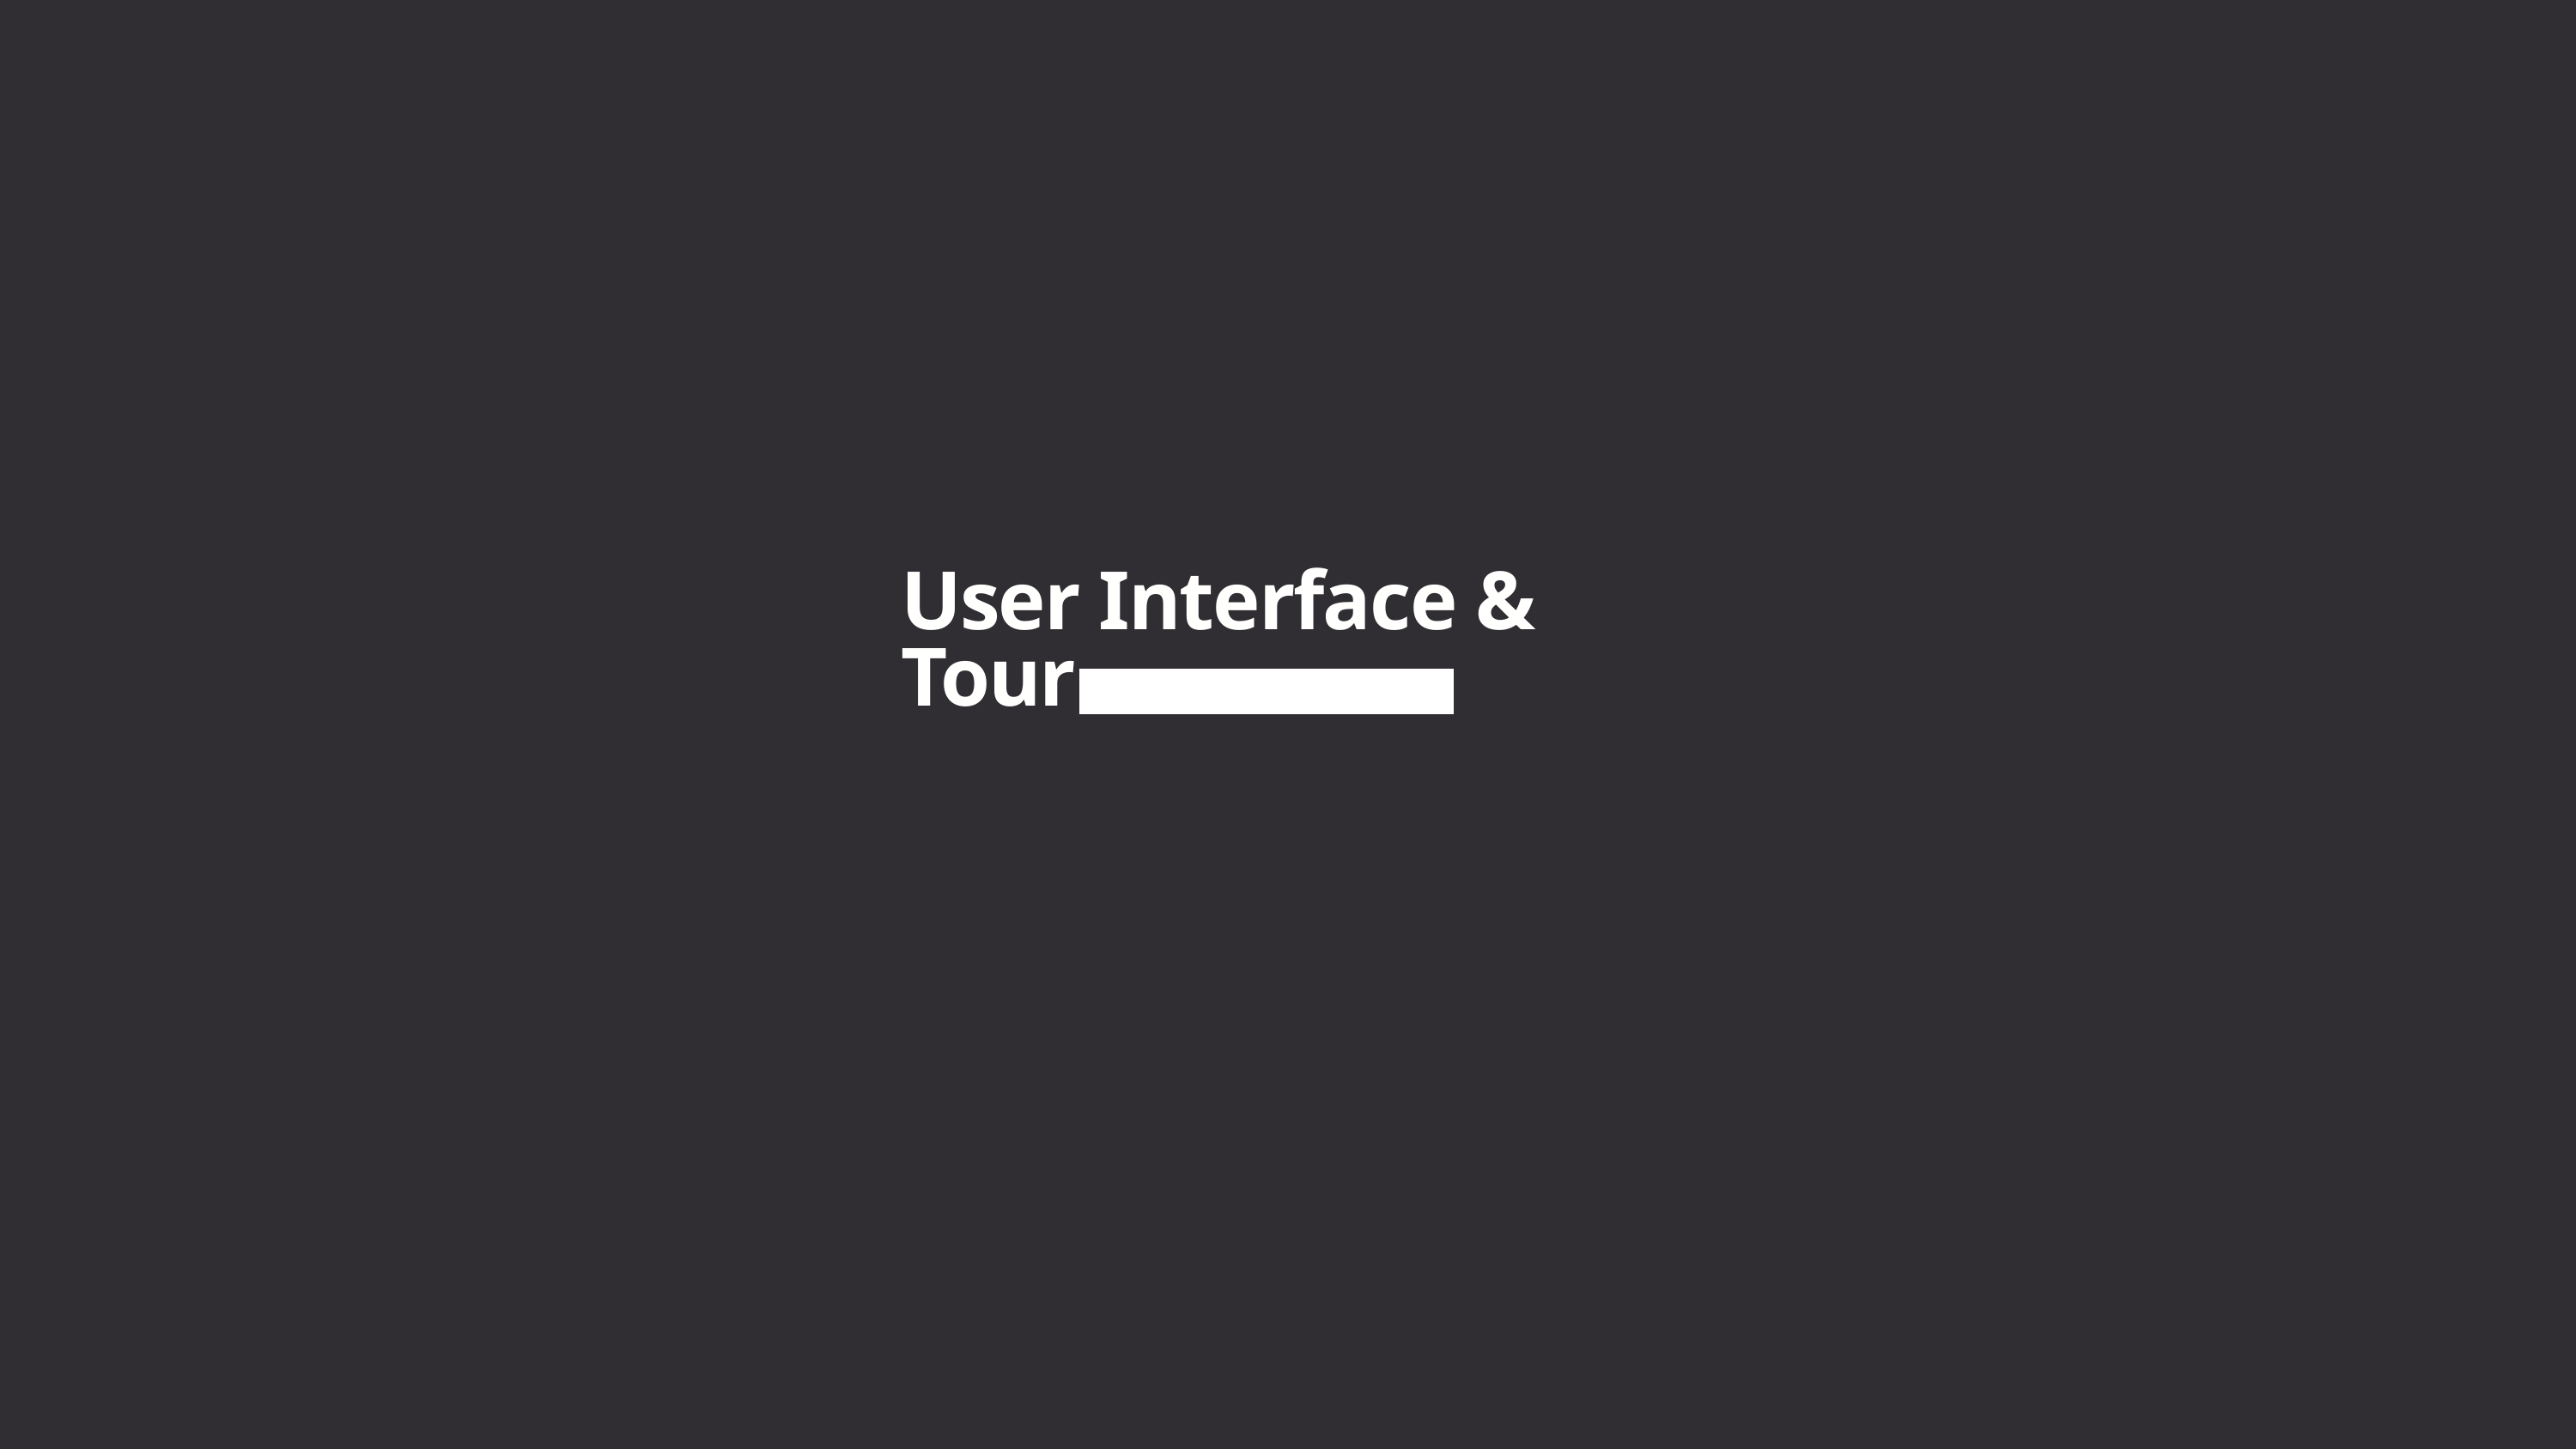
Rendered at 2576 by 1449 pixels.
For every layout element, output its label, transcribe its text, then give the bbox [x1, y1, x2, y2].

picture [1078, 668, 1455, 714]
text_box User Interface & Tour [901, 569, 1675, 723]
